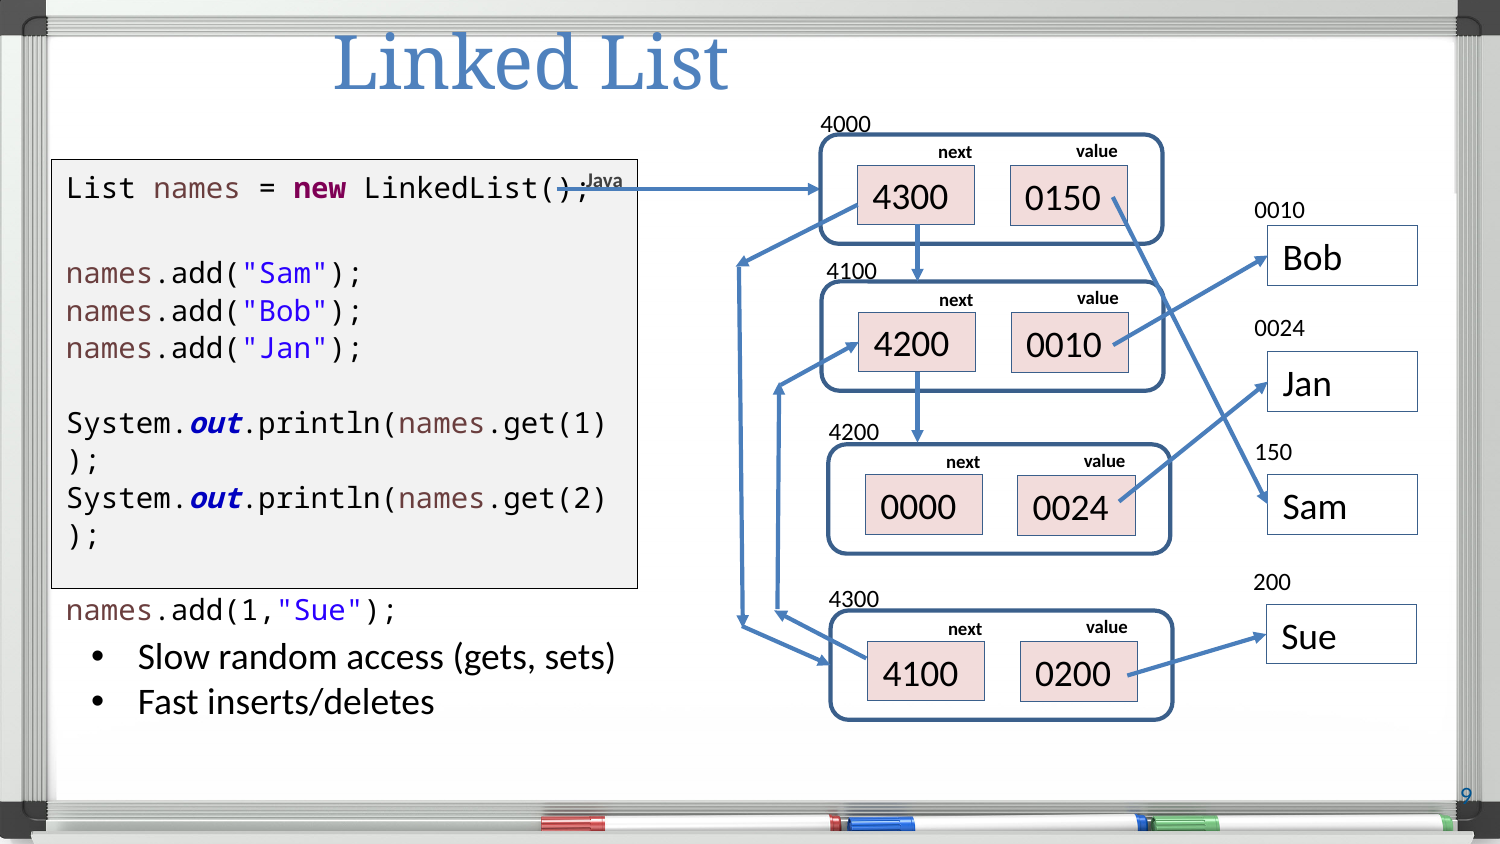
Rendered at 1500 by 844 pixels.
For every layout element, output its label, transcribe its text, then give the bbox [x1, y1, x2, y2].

text_box Jan [1274, 351, 1418, 412]
slide_number 9 [1387, 771, 1488, 817]
text_box [862, 372, 915, 393]
text_box 0200 [1020, 641, 1138, 702]
text_box Bob [1274, 225, 1418, 286]
text_box List names = new LinkedList(); names.add("Sam"); names.add("Bob"); names.add("Jan"); System.out.println(names.get(1)); System.out.println(names.get(2)); names.add(1,"Sue"); [51, 159, 638, 589]
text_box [1127, 634, 1267, 676]
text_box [1112, 196, 1269, 255]
text_box 4100 [811, 247, 962, 292]
text_box next [924, 279, 1000, 318]
text_box Sam [1267, 474, 1418, 535]
text_box [828, 608, 1175, 722]
text_box [819, 292, 924, 340]
text_box value [1061, 131, 1137, 169]
text_box 0000 [865, 474, 983, 535]
text_box [920, 279, 1107, 393]
text_box 200 [1238, 557, 1389, 603]
text_box 4100 [867, 641, 985, 701]
text_box 0010 [1011, 312, 1107, 373]
text_box Sue [1266, 604, 1417, 664]
text_box 150 [1274, 427, 1390, 473]
text_box Java [558, 159, 638, 188]
text_box 0024 [1275, 304, 1390, 350]
text_box [818, 132, 923, 203]
title Linked List [12, 9, 1050, 110]
text_box [920, 132, 1107, 246]
text_box value [1069, 440, 1107, 479]
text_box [1112, 255, 1269, 346]
text_box 4200 [813, 407, 964, 453]
text_box 4300 [857, 165, 975, 225]
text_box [741, 625, 831, 666]
text_box Slow random access (gets, sets) Fast inserts/deletes [76, 625, 714, 775]
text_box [1118, 381, 1269, 502]
text_box [1128, 132, 1165, 195]
text_box value [1062, 278, 1106, 316]
text_box 0150 [1010, 165, 1128, 226]
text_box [1112, 354, 1269, 505]
text_box 4300 [813, 575, 964, 621]
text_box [735, 204, 858, 267]
text_box [861, 225, 915, 246]
text_box next [931, 442, 1007, 480]
text_box 0024 [1017, 475, 1136, 536]
text_box 0010 [1239, 186, 1390, 231]
text_box [826, 442, 1173, 556]
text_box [773, 610, 867, 659]
text_box next [933, 608, 1009, 647]
picture [0, 0, 1500, 844]
text_box 4000 [805, 100, 956, 146]
text_box value [1071, 607, 1147, 645]
text_box next [923, 132, 999, 171]
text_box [780, 341, 860, 386]
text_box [738, 266, 744, 627]
text_box 4200 [858, 312, 976, 372]
